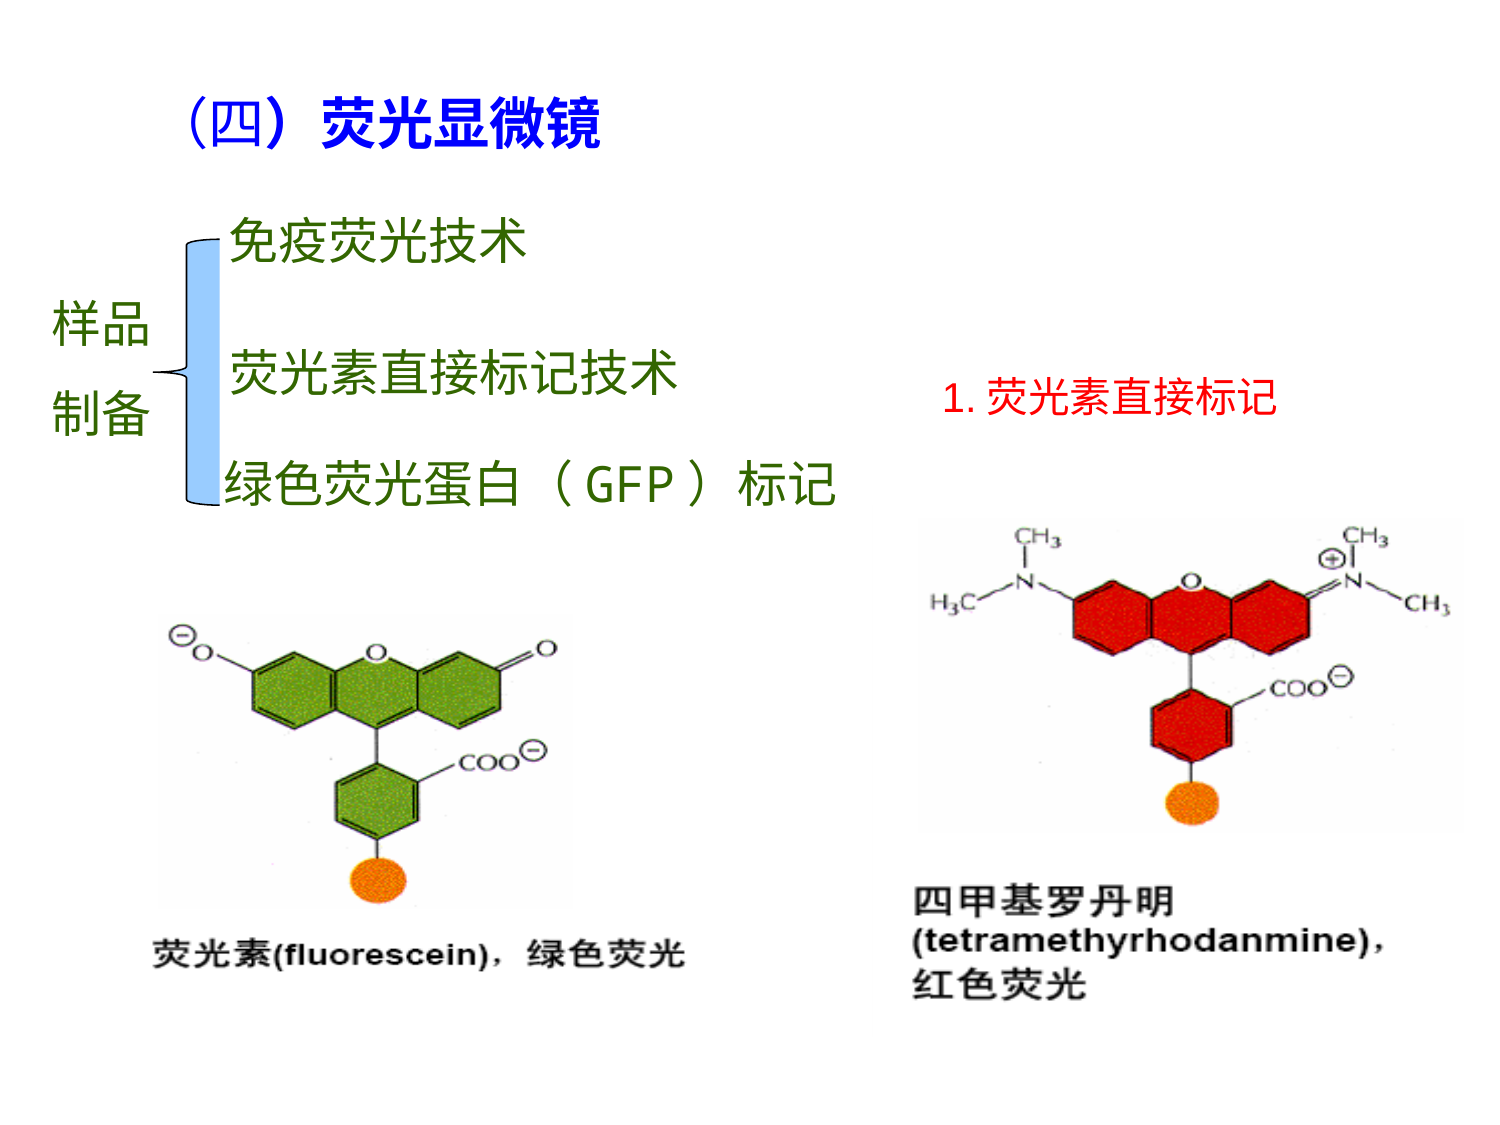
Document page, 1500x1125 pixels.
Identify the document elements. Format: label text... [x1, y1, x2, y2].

picture [871, 504, 1486, 1037]
text_box 样品 制备 [36, 270, 167, 451]
text_box （四）荧光显微镜 [152, 88, 1179, 206]
text_box 绿色荧光蛋白（GFP）标记 [208, 444, 853, 520]
text_box 1.荧光素直接标记 [927, 363, 1356, 478]
picture [103, 570, 717, 1020]
text_box 荧光素直接标记技术 [214, 334, 695, 410]
text_box [167, 239, 220, 505]
text_box 免疫荧光技术 [214, 202, 544, 277]
